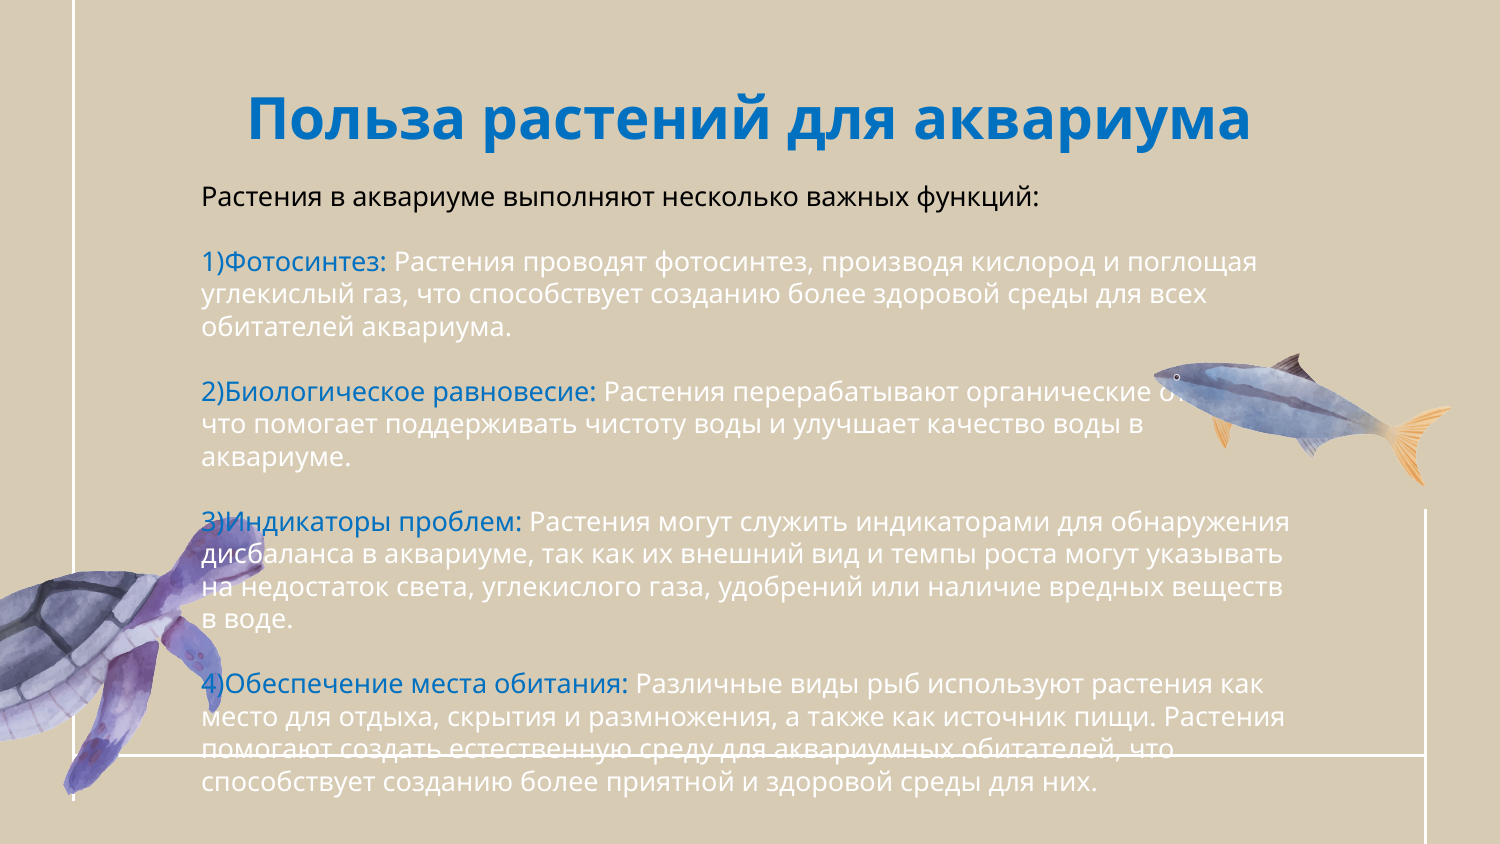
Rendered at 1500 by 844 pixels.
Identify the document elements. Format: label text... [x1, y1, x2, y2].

picture [0, 516, 265, 844]
subtitle Растения в аквариуме выполняют несколько важных функций: 1)Фотосинтез: Растения проводят фотосинтез, производя кислород и поглощая углекислый газ, что способствует созданию более здоровой среды для всех обитателей аквариума. 2)Биологическое равновесие: Растения перерабатывают органические отходы, что помогает поддерживать чистоту воды и улучшает качество воды в аквариуме. 3)Индикаторы проблем: Растения могут служить индикаторами для обнаружения дисбаланса в аквариуме, так как их внешний вид и темпы роста могут указывать на недостаток света, углекислого газа, удобрений или наличие вредных веществ в воде. 4)Обеспечение места обитания: Различные виды рыб используют растения как место для отдыха, скрытия и размножения, а также как источник пищи. Растения помогают создать естественную среду для аквариумных обитателей, что способствует созданию более приятной и здоровой среды для них. [185, 164, 1314, 742]
title Польза растений для аквариума [119, 79, 1381, 174]
picture [1141, 320, 1455, 500]
